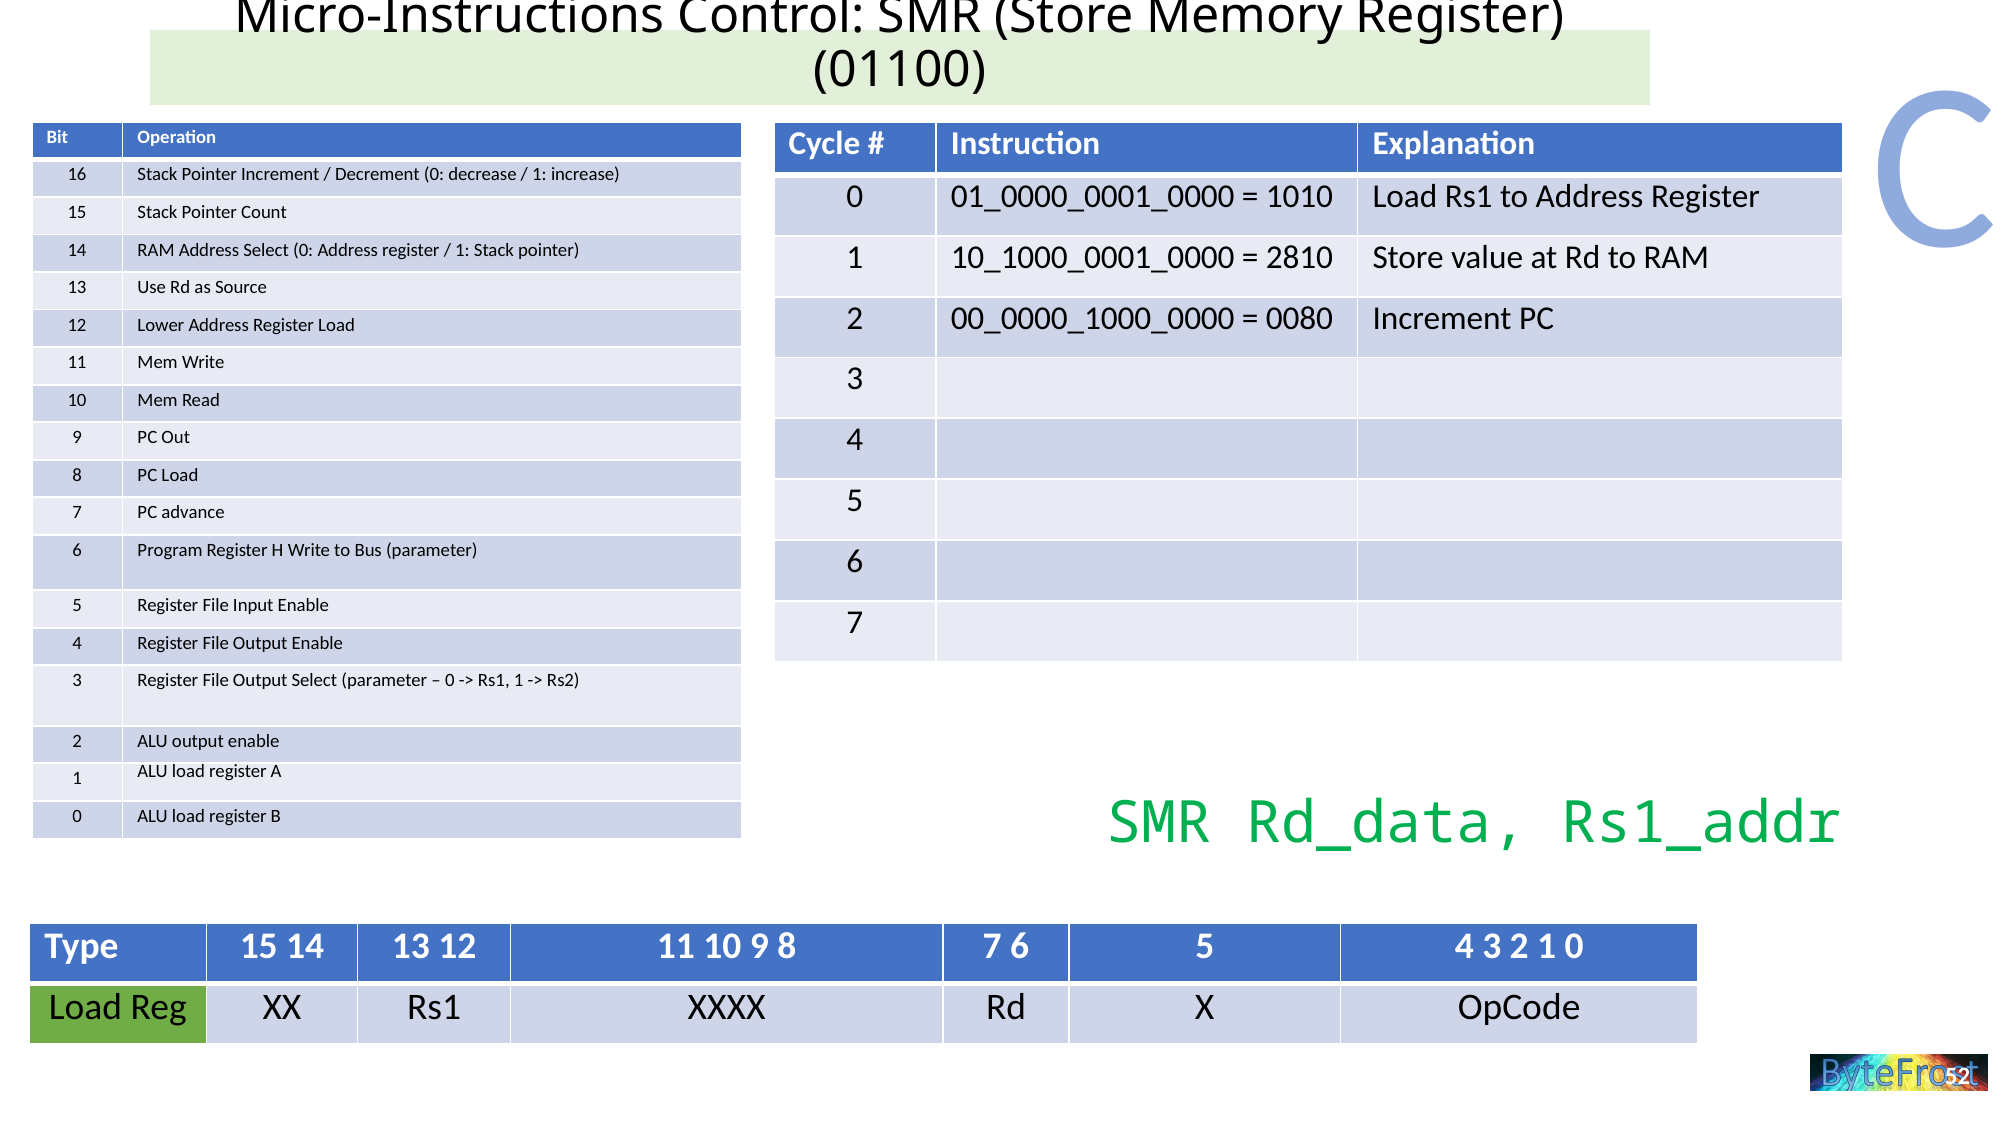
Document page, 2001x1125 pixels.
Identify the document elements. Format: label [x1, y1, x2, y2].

table_cell [33, 162, 122, 196]
table_cell [1358, 178, 1842, 235]
table_cell [123, 235, 741, 271]
table_cell [775, 358, 935, 417]
table_cell [944, 986, 1068, 1043]
table_cell [33, 461, 122, 496]
table_cell [123, 273, 741, 309]
table_cell [937, 480, 1357, 539]
table_cell [1358, 237, 1842, 296]
table_cell [511, 986, 942, 1043]
table_cell [33, 629, 122, 664]
table_cell [937, 602, 1357, 661]
table_cell [1358, 358, 1842, 417]
table_cell [937, 237, 1357, 296]
table_cell [775, 602, 935, 661]
table_cell [33, 386, 122, 421]
table_cell [937, 419, 1357, 478]
table_cell [33, 498, 122, 534]
table_cell [358, 986, 510, 1043]
table_cell [33, 764, 122, 800]
table_cell [123, 802, 741, 838]
table_cell [123, 536, 741, 589]
table_cell [123, 629, 741, 664]
table_cell [1358, 480, 1842, 539]
table_cell [33, 666, 122, 725]
picture [1810, 1054, 1988, 1091]
table_header [937, 123, 1357, 172]
table_header [123, 123, 741, 157]
table_cell [33, 802, 122, 838]
table_cell [33, 536, 122, 589]
table_cell [123, 348, 741, 384]
table_cell [123, 498, 741, 534]
table_header [207, 924, 357, 981]
table_cell [207, 986, 357, 1043]
table_cell [123, 162, 741, 196]
title [150, 29, 1650, 105]
table_header [1070, 924, 1340, 981]
table_cell [775, 178, 935, 235]
table_cell [937, 358, 1357, 417]
table_header [358, 924, 510, 981]
table_cell [33, 273, 122, 309]
table_cell [123, 764, 741, 800]
table_cell [33, 310, 122, 346]
table_header [33, 123, 122, 157]
table_cell [775, 298, 935, 357]
text_box [1535, 1044, 1986, 1105]
table_cell [1070, 986, 1340, 1043]
table_cell [123, 310, 741, 346]
text_box [1855, 0, 2000, 303]
table_cell [33, 591, 122, 627]
table_cell [33, 423, 122, 459]
table_cell [123, 666, 741, 725]
table_cell [33, 235, 122, 271]
table_cell [123, 591, 741, 627]
table_header [1358, 123, 1842, 172]
table_cell [30, 986, 206, 1043]
text_box [1056, 776, 1856, 862]
table_cell [1358, 419, 1842, 478]
table_cell [1358, 298, 1842, 357]
table_header [511, 924, 942, 981]
table_cell [123, 198, 741, 234]
table_cell [937, 541, 1357, 600]
table_cell [123, 461, 741, 496]
table_header [30, 924, 206, 981]
table_cell [33, 198, 122, 234]
table_cell [775, 480, 935, 539]
table_header [775, 123, 935, 172]
table_cell [33, 727, 122, 762]
table_cell [123, 423, 741, 459]
table_cell [123, 727, 741, 762]
table_cell [123, 386, 741, 421]
table_cell [775, 237, 935, 296]
table_header [1341, 924, 1697, 981]
table_cell [1358, 602, 1842, 661]
table_cell [937, 178, 1357, 235]
table_cell [775, 419, 935, 478]
table_cell [937, 298, 1357, 357]
table_cell [1358, 541, 1842, 600]
table_header [944, 924, 1068, 981]
table_cell [775, 541, 935, 600]
table_cell [33, 348, 122, 384]
table_cell [1341, 986, 1697, 1043]
